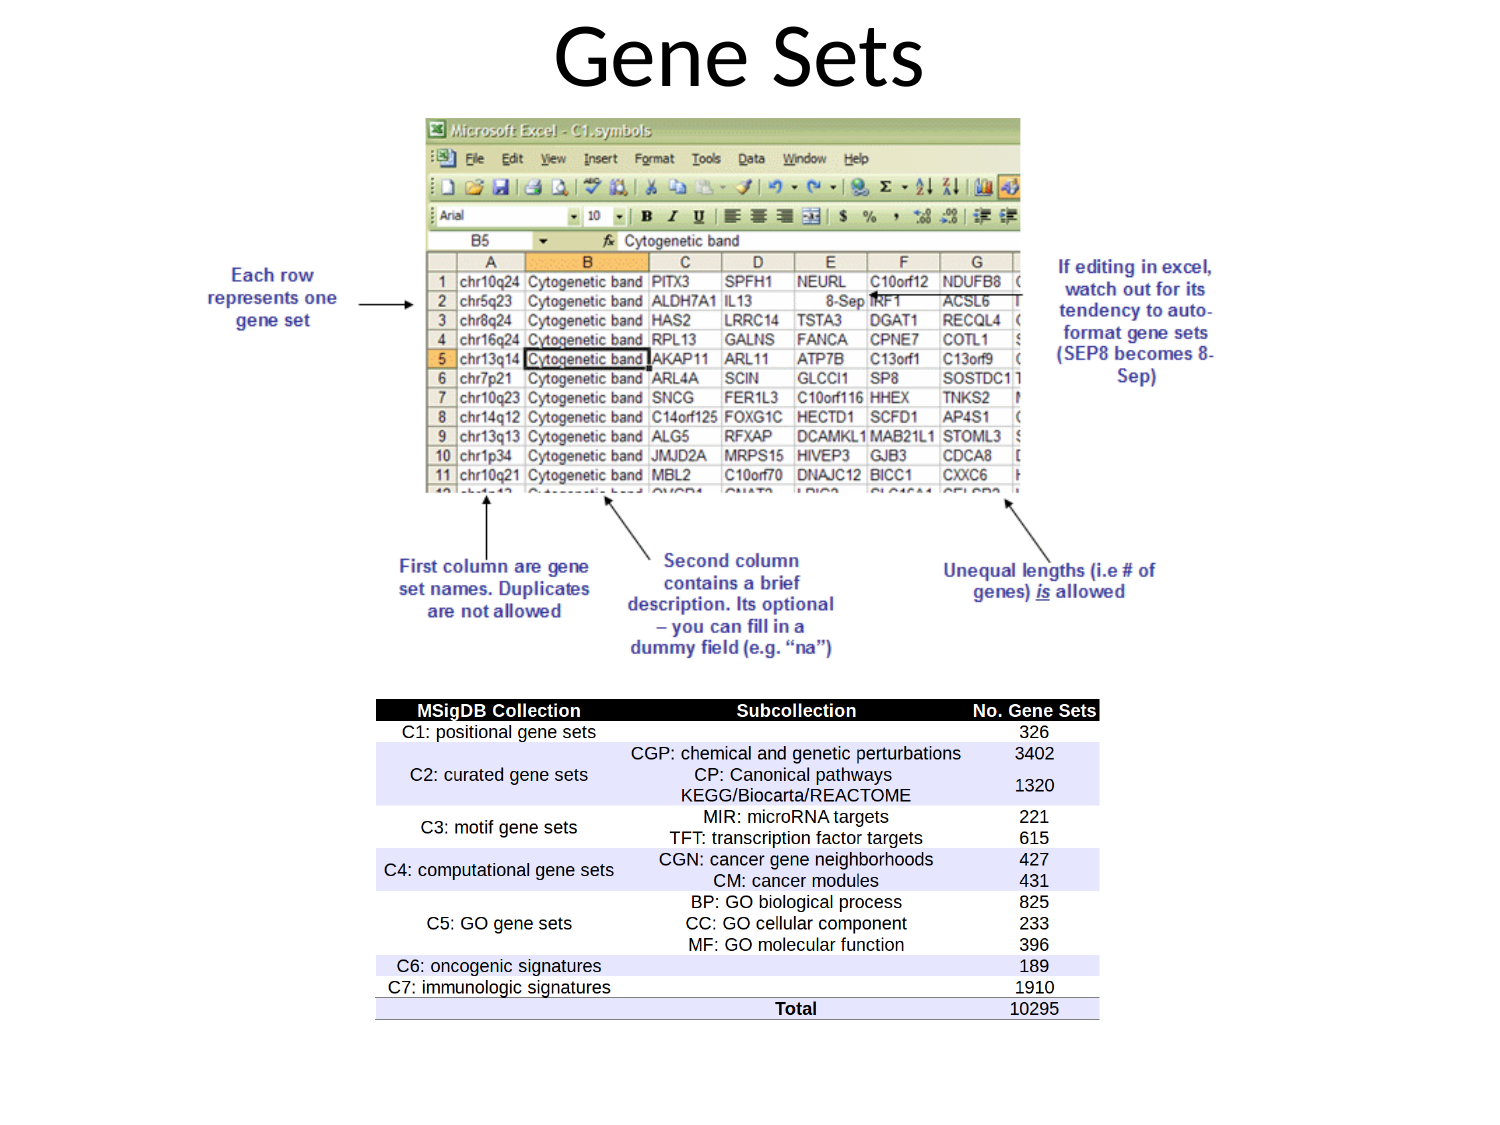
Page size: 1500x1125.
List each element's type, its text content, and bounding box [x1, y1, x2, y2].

picture [374, 699, 1100, 1024]
title Gene Sets [75, 12, 1425, 88]
picture [174, 118, 1229, 675]
